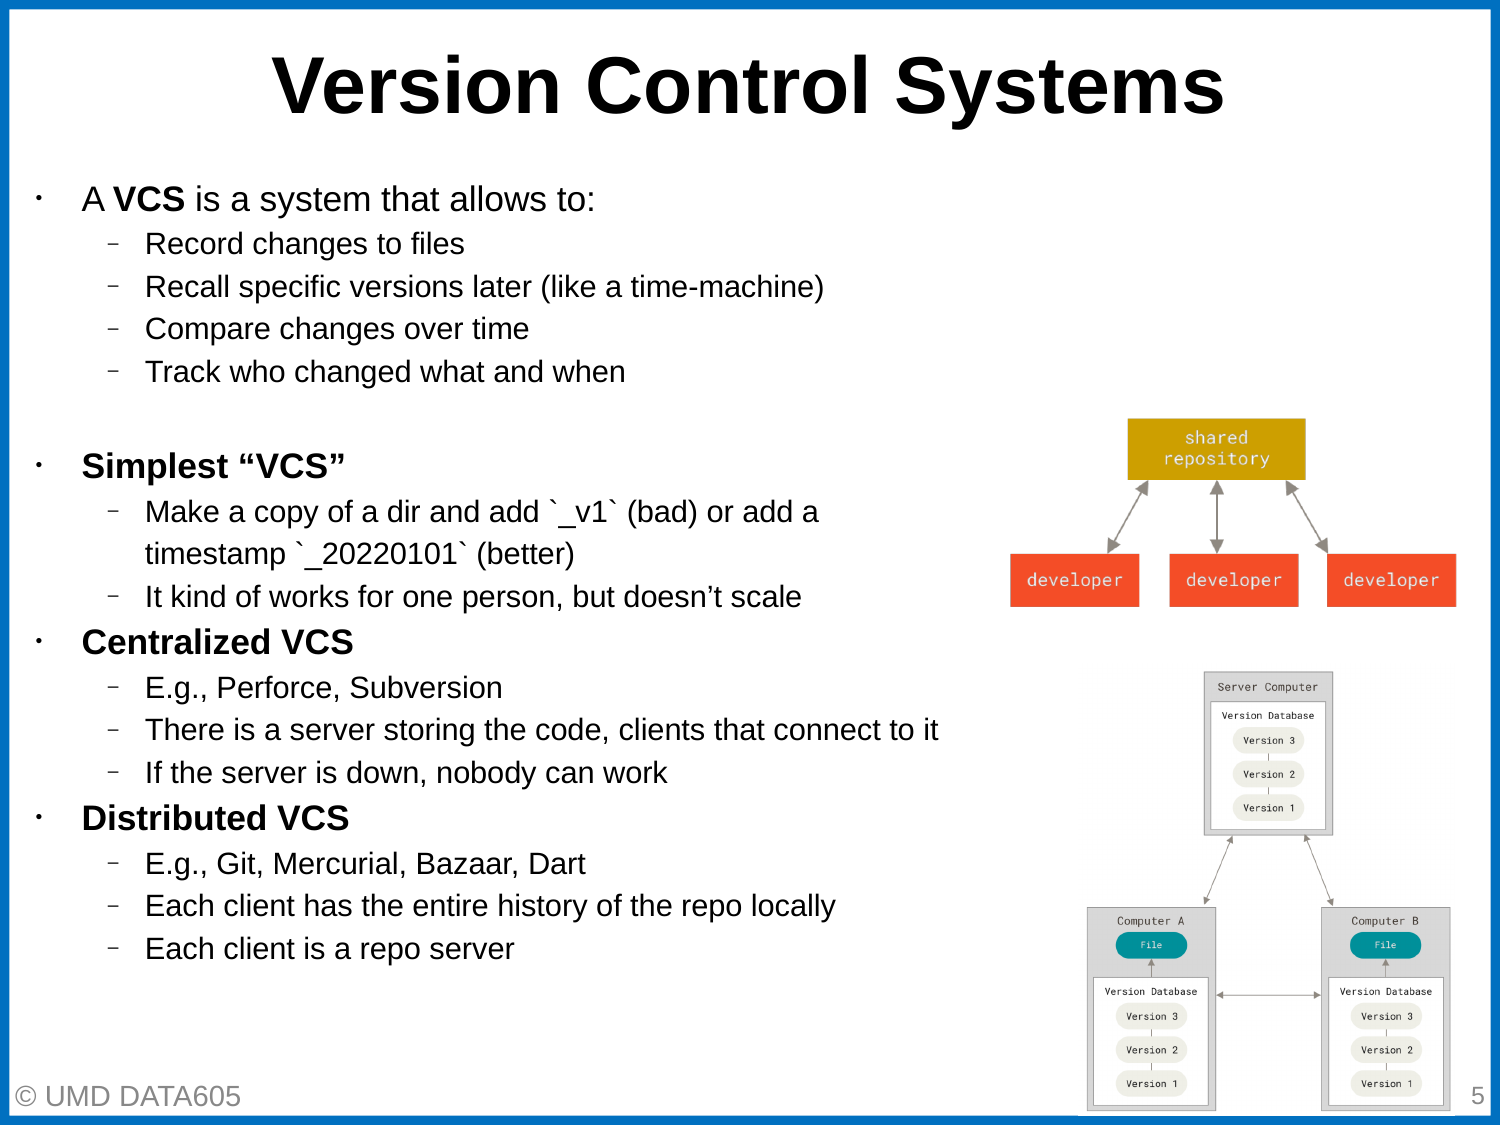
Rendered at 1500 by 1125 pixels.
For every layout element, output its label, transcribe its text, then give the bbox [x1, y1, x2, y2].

title Version Control Systems [24, 24, 1475, 138]
list A VCS is a system that allows to: Record changes to files Recall specific versions later (like a time-machine) Compare changes over time Track who changed what and when Simplest “VCS” Make a copy of a dir and add `_v1` (bad) or add a timestamp `_20220101` (better) It kind of works for one person, but doesn’t scale Centralized VCS E.g., Perforce, Subversion There is a server storing the code, clients that connect to it If the server is down, nobody can work Distributed VCS E.g., Git, Mercurial, Bazaar, Dart Each client has the entire history of the repo locally Each client is a repo server [12, 162, 974, 1025]
picture [986, 407, 1471, 616]
slide_number ‹#› [1149, 1065, 1500, 1125]
picture [1077, 663, 1455, 1116]
